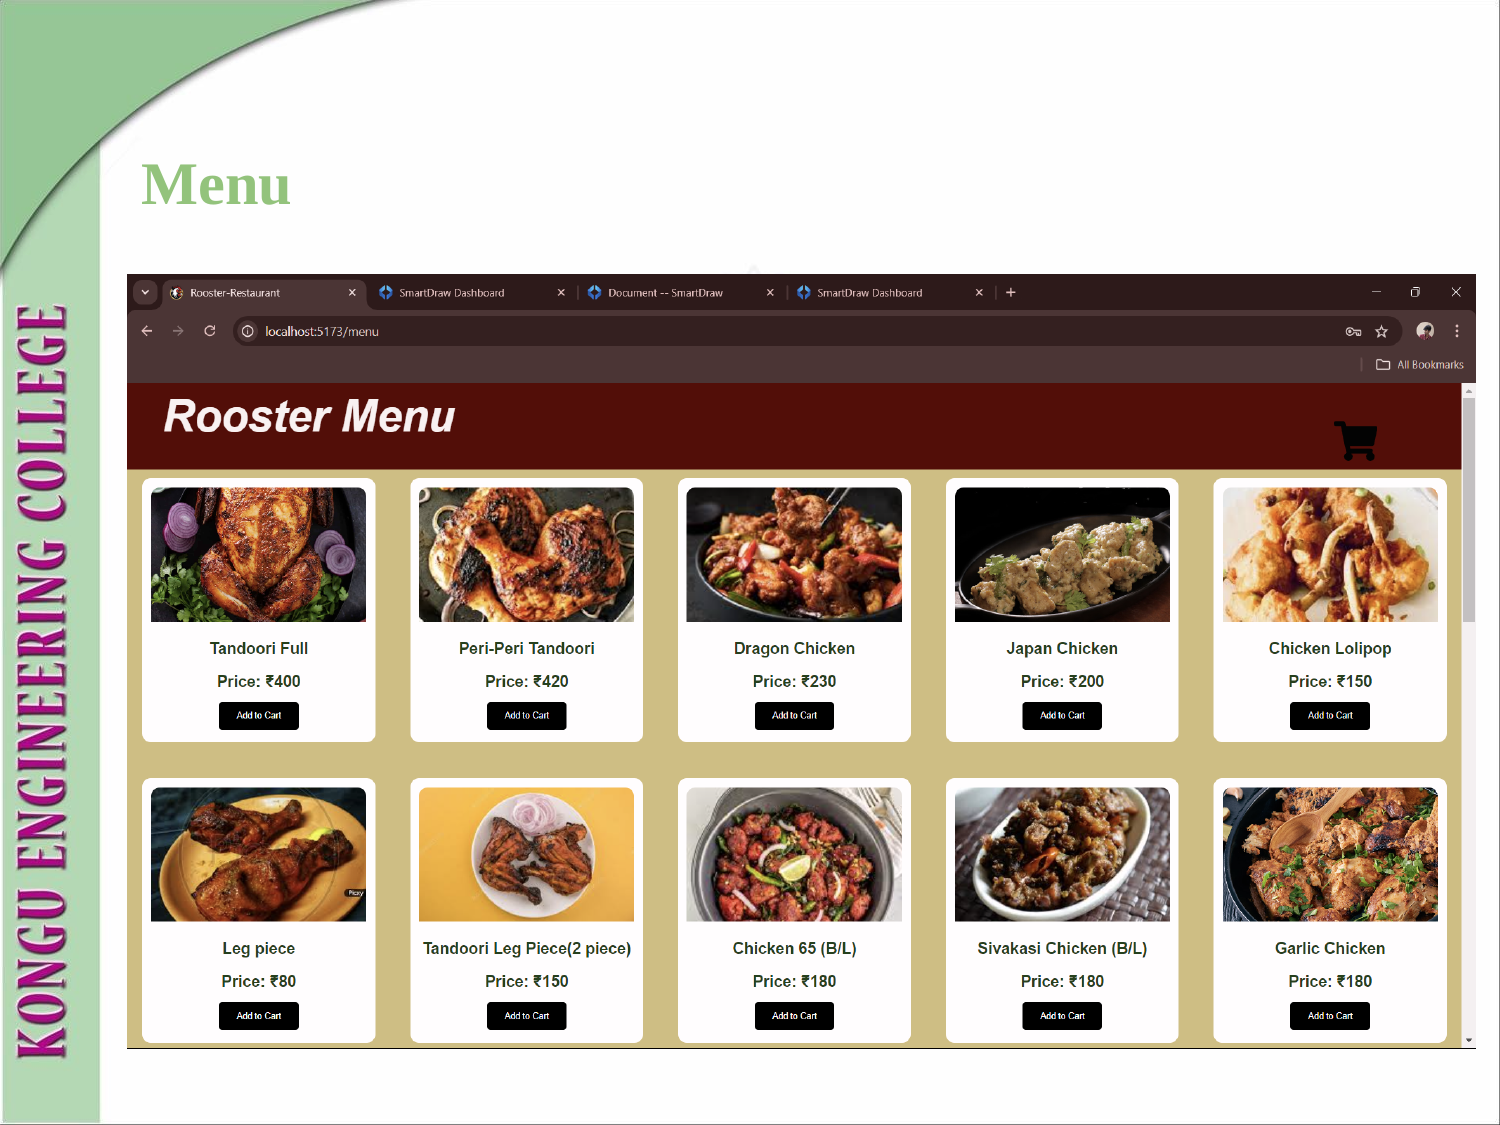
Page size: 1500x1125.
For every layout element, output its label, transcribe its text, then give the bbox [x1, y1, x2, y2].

title Menu [141, 144, 564, 218]
picture [0, 0, 1500, 1125]
